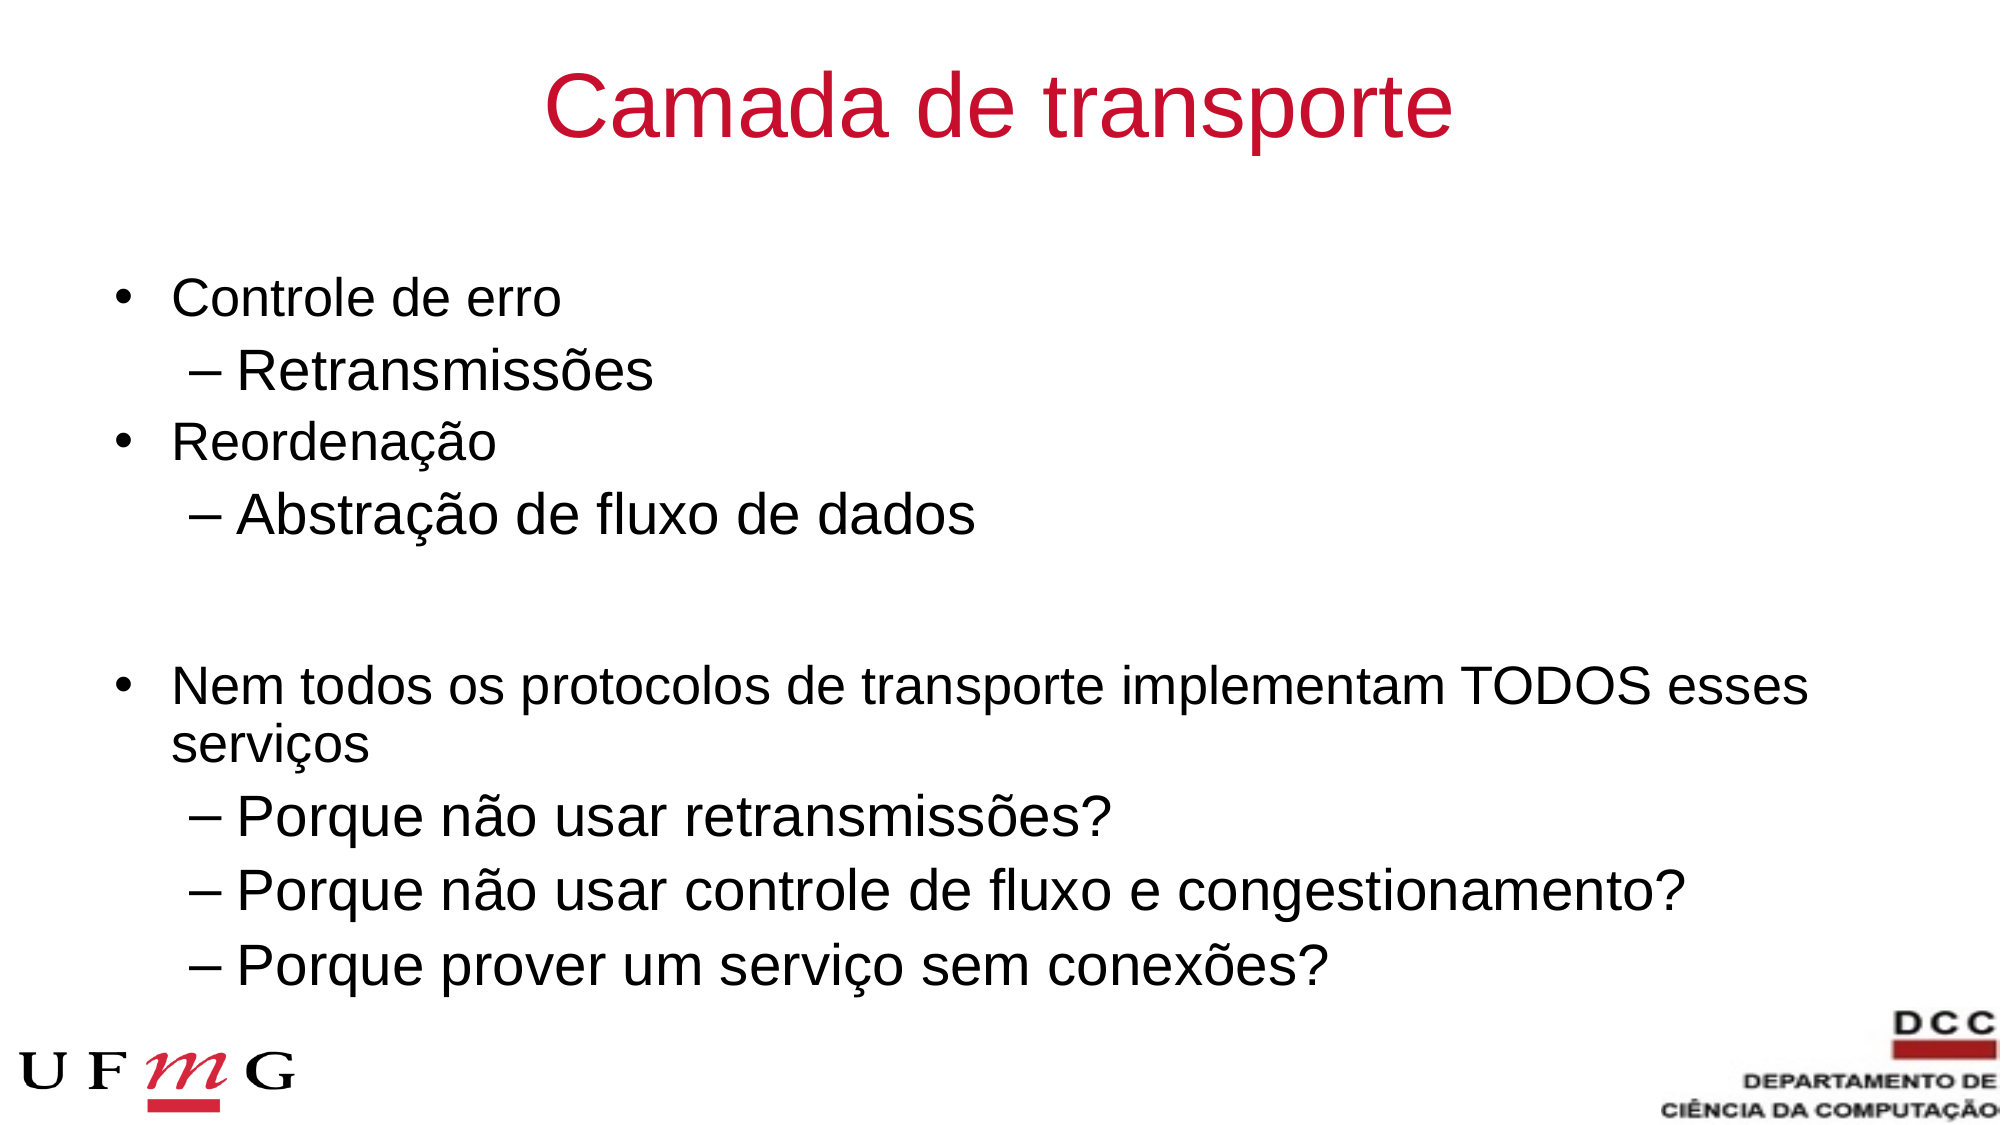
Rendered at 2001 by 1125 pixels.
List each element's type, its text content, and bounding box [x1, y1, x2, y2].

title Camada de transporte [99, 7, 1900, 195]
picture [1661, 1007, 2000, 1125]
picture [7, 1034, 307, 1123]
list Controle de erro Retransmissões Reordenação Abstração de fluxo de dados Nem todos os protocolos de transporte implementam TODOS esses serviços Porque não usar retransmissões? Porque não usar controle de fluxo e congestionamento? Porque prover um serviço sem conexões? [99, 262, 1900, 1005]
